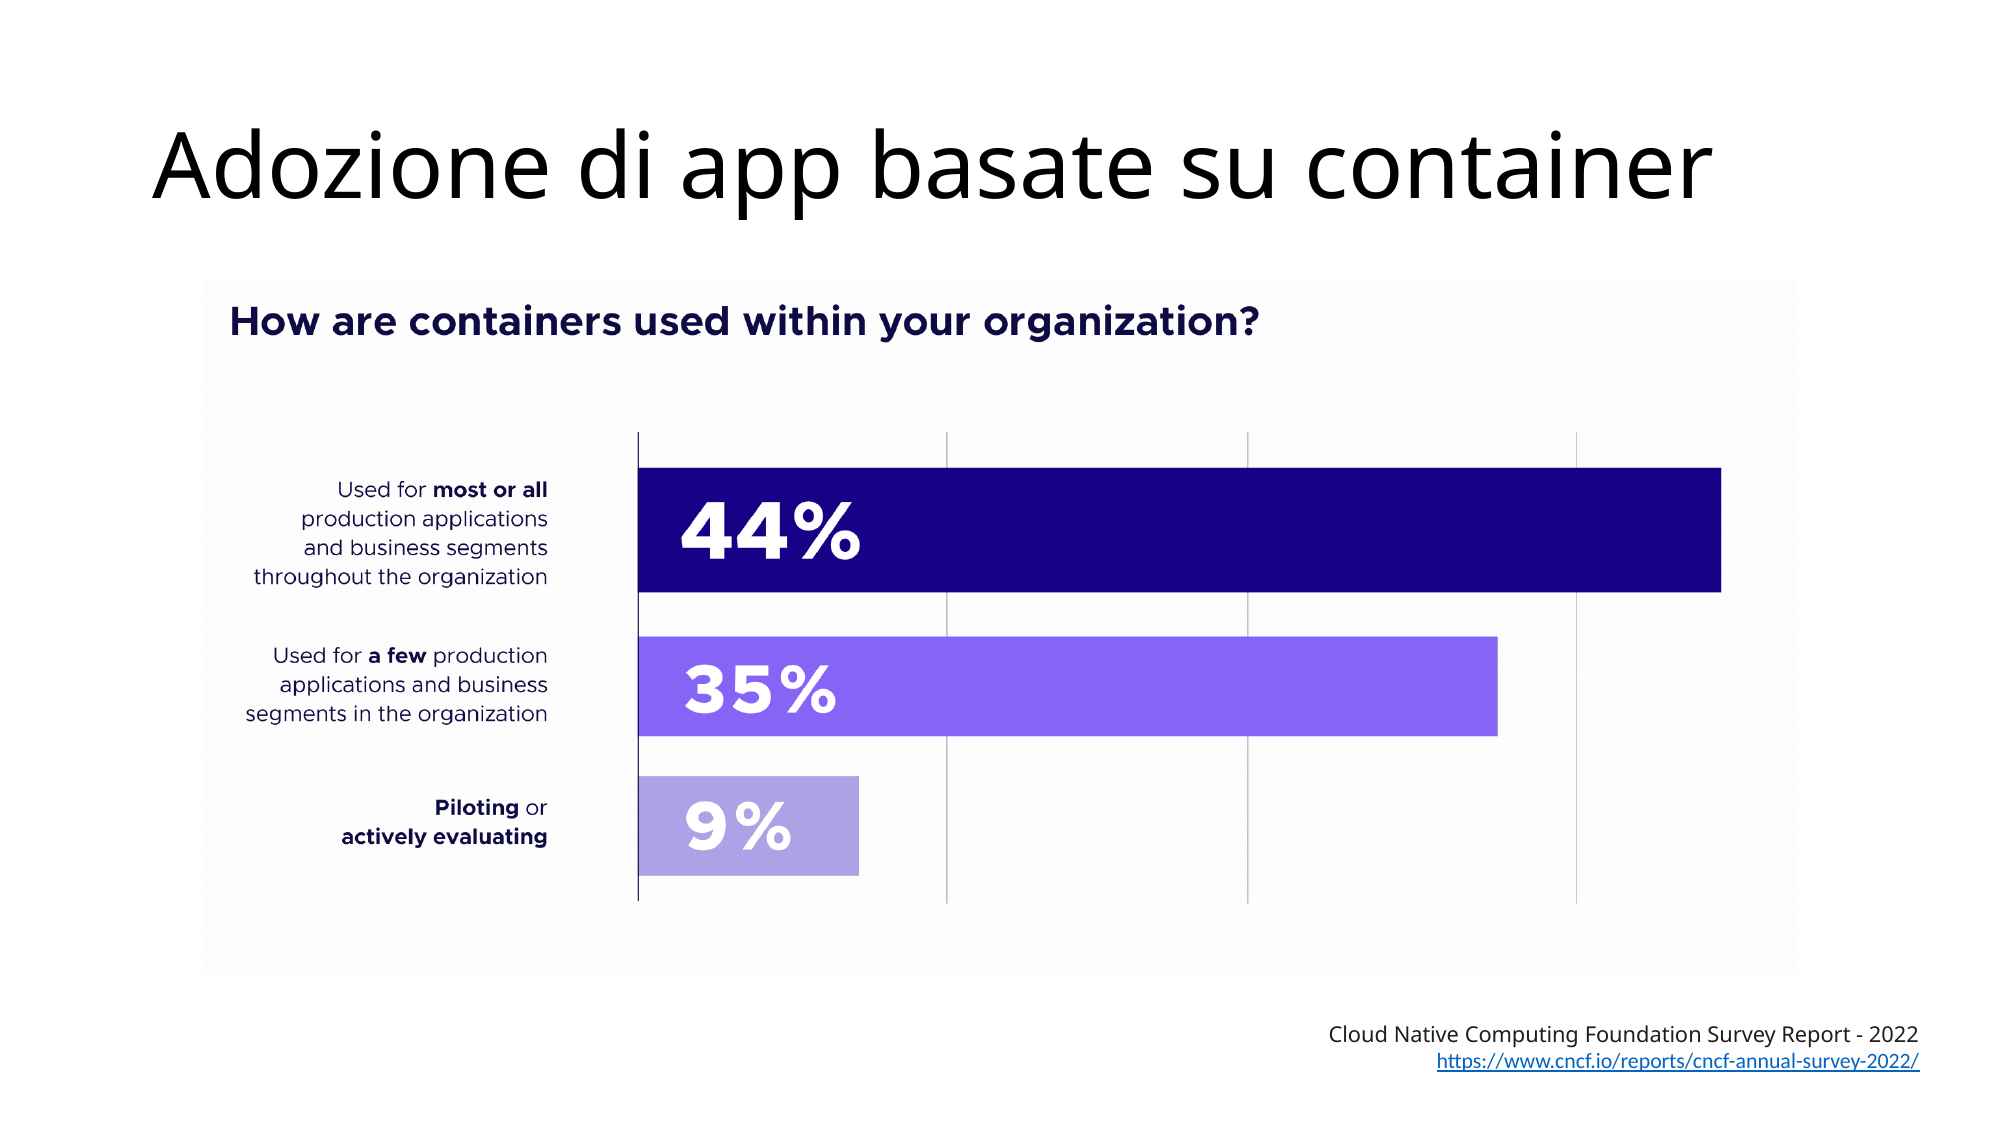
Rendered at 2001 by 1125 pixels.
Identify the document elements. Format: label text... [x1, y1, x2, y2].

text_box Cloud Native Computing Foundation Survey Report - 2022 https://www.cncf.io/reports/cncf-annual-survey-2022/ [1141, 1013, 1935, 1081]
title Adozione di app basate su container [137, 59, 1863, 278]
picture [203, 277, 1797, 975]
